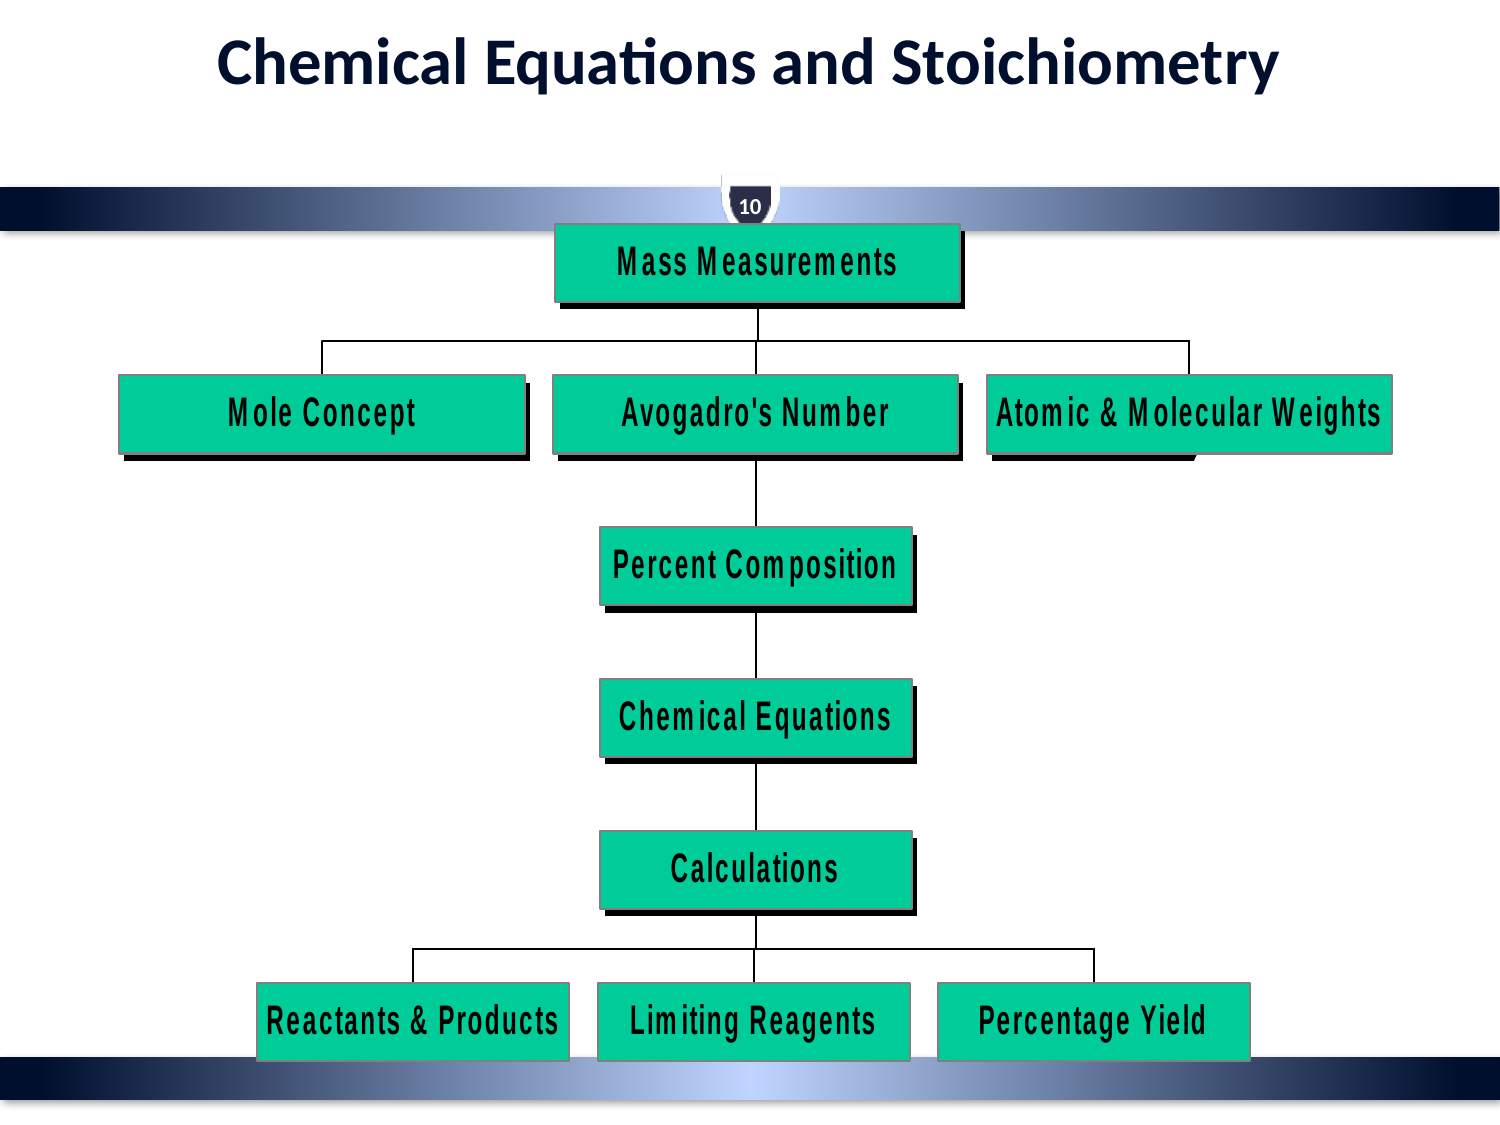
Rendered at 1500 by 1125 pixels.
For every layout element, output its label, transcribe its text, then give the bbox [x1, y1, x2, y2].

title Chemical Equations and Stoichiometry [0, 0, 1499, 152]
slide_number 10 [718, 174, 782, 216]
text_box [115, 217, 1401, 1073]
